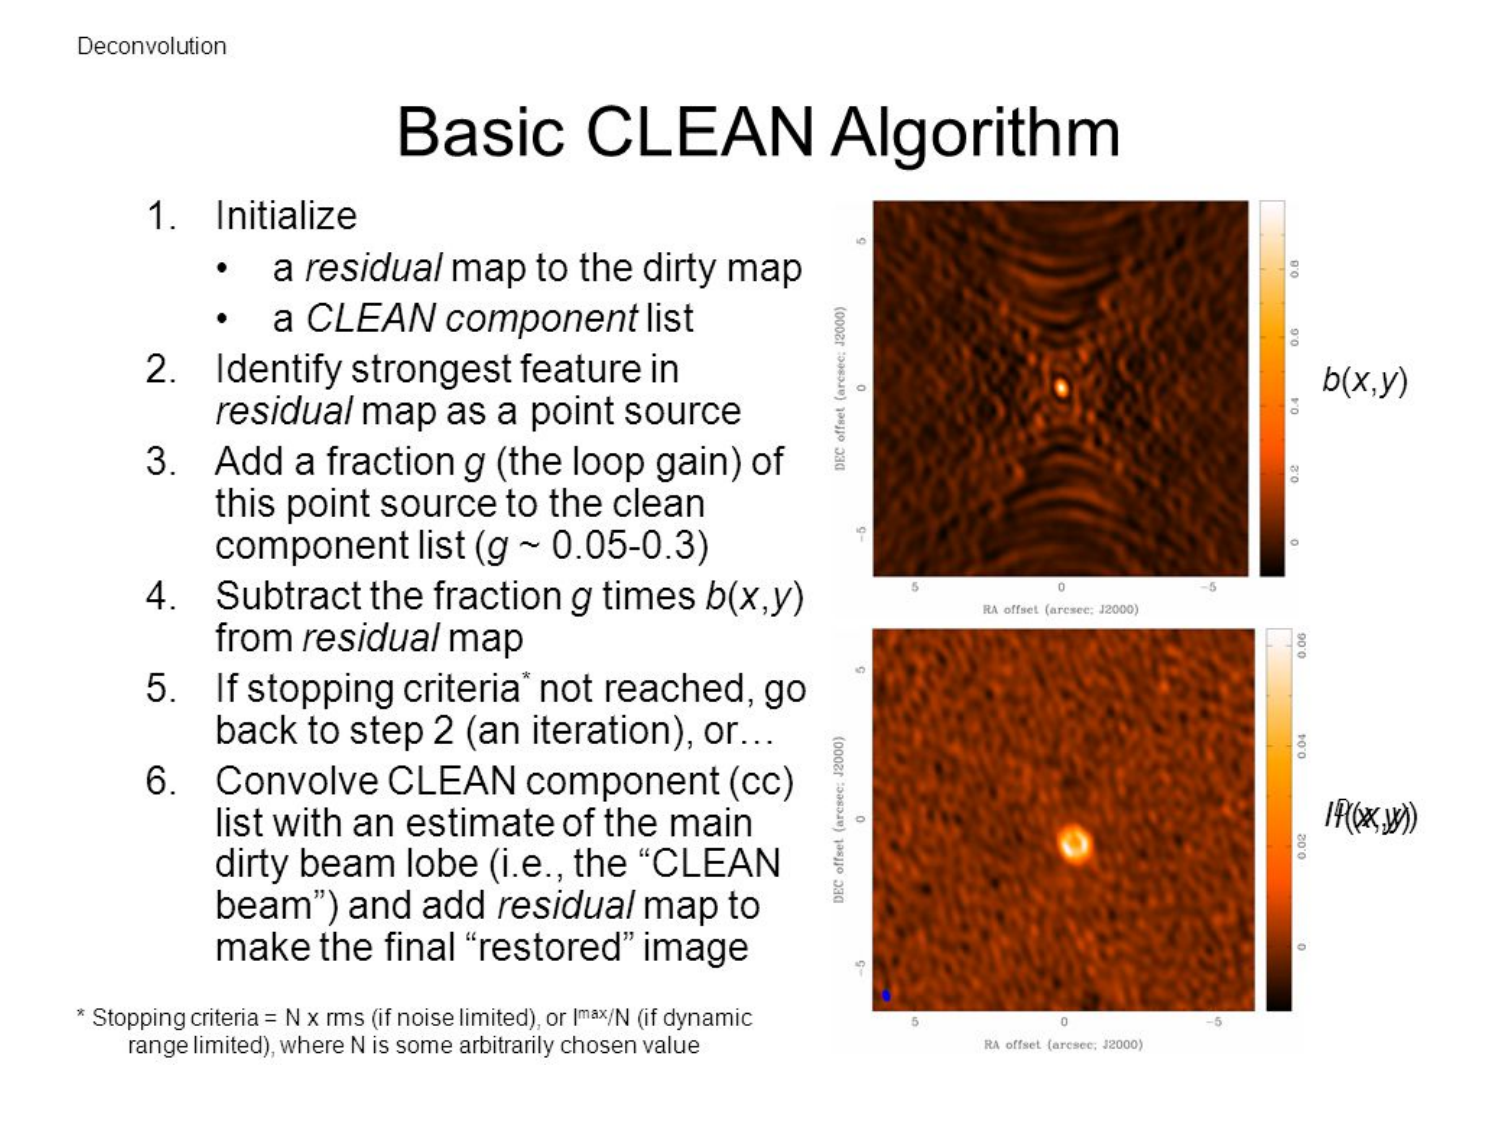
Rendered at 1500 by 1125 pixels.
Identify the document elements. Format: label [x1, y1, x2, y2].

picture [62, 24, 1449, 1065]
